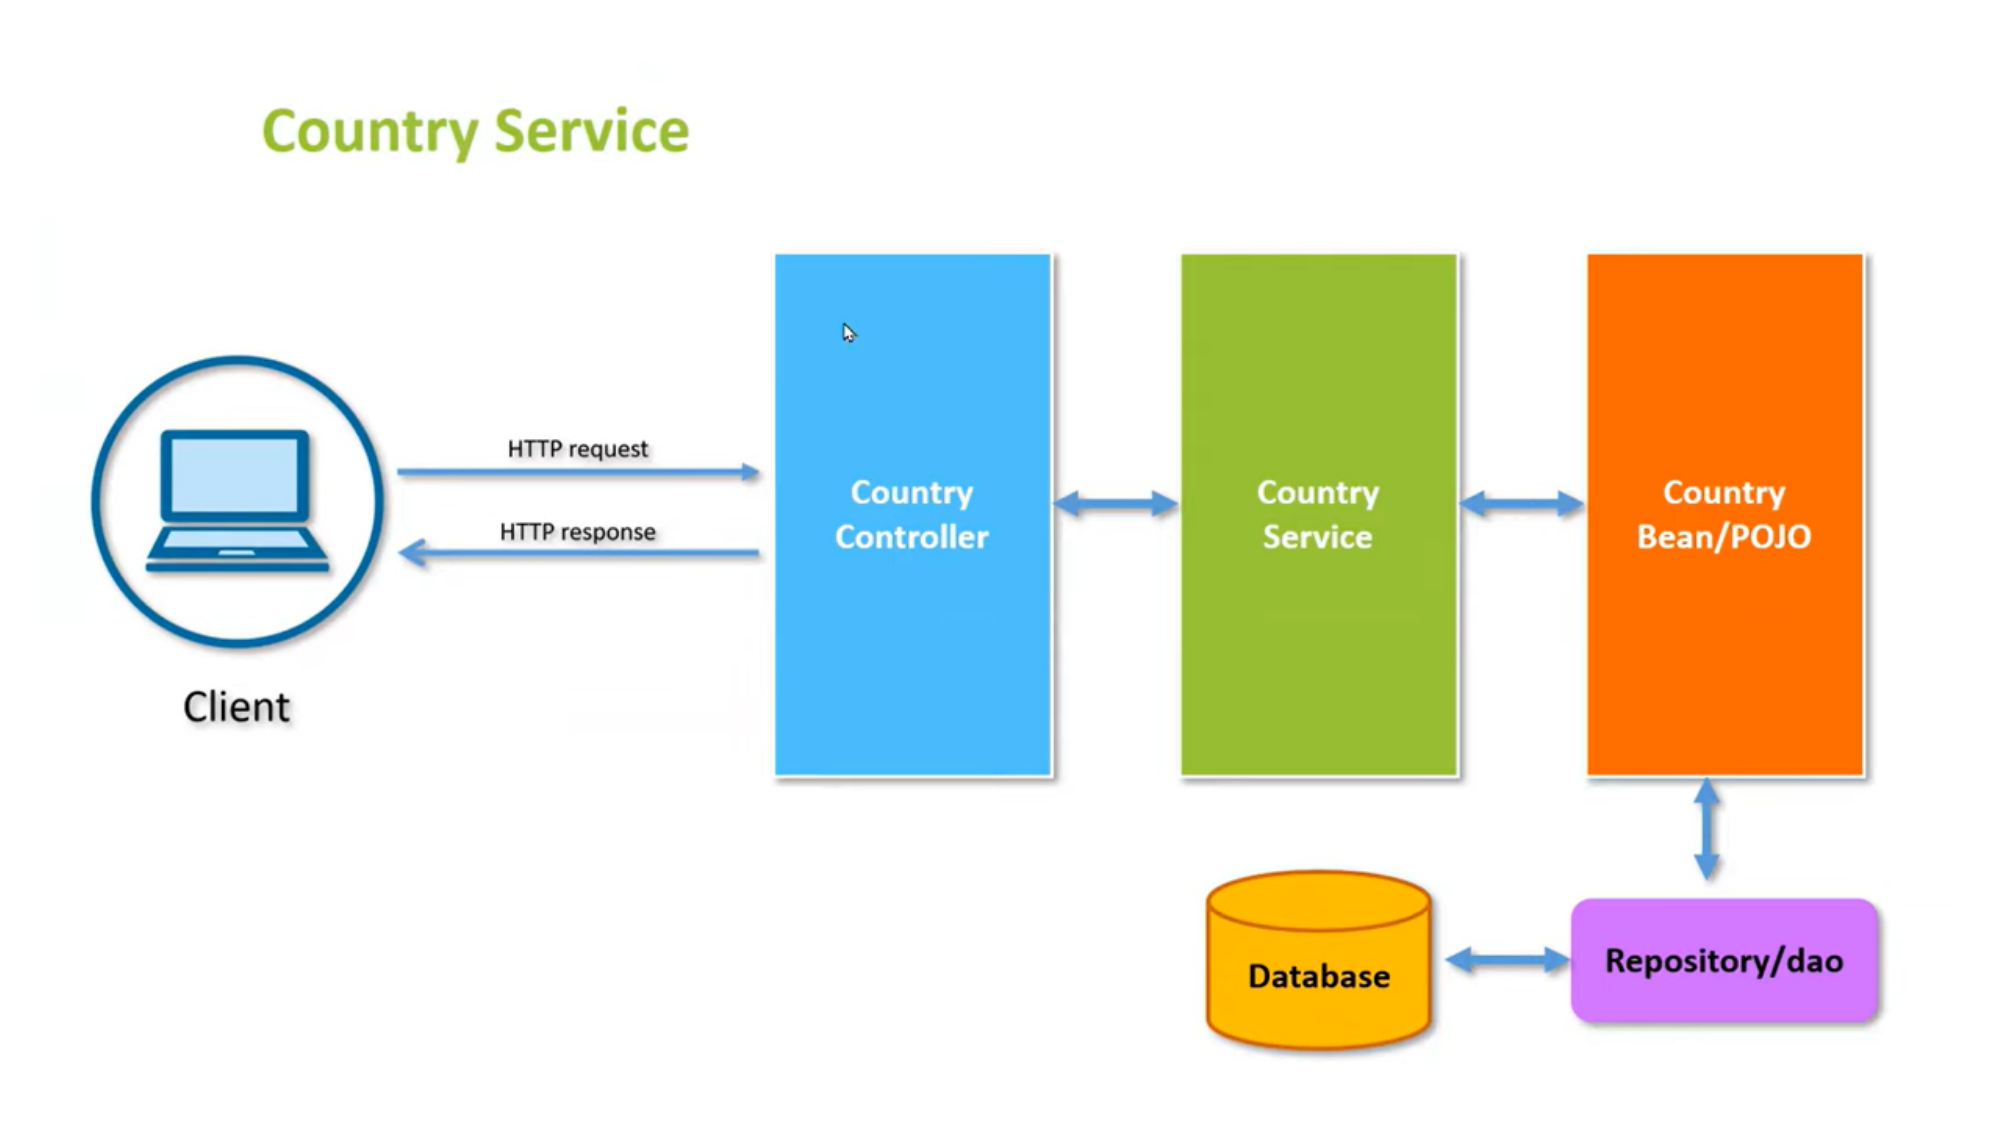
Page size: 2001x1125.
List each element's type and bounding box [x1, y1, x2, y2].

picture [39, 61, 1961, 1064]
